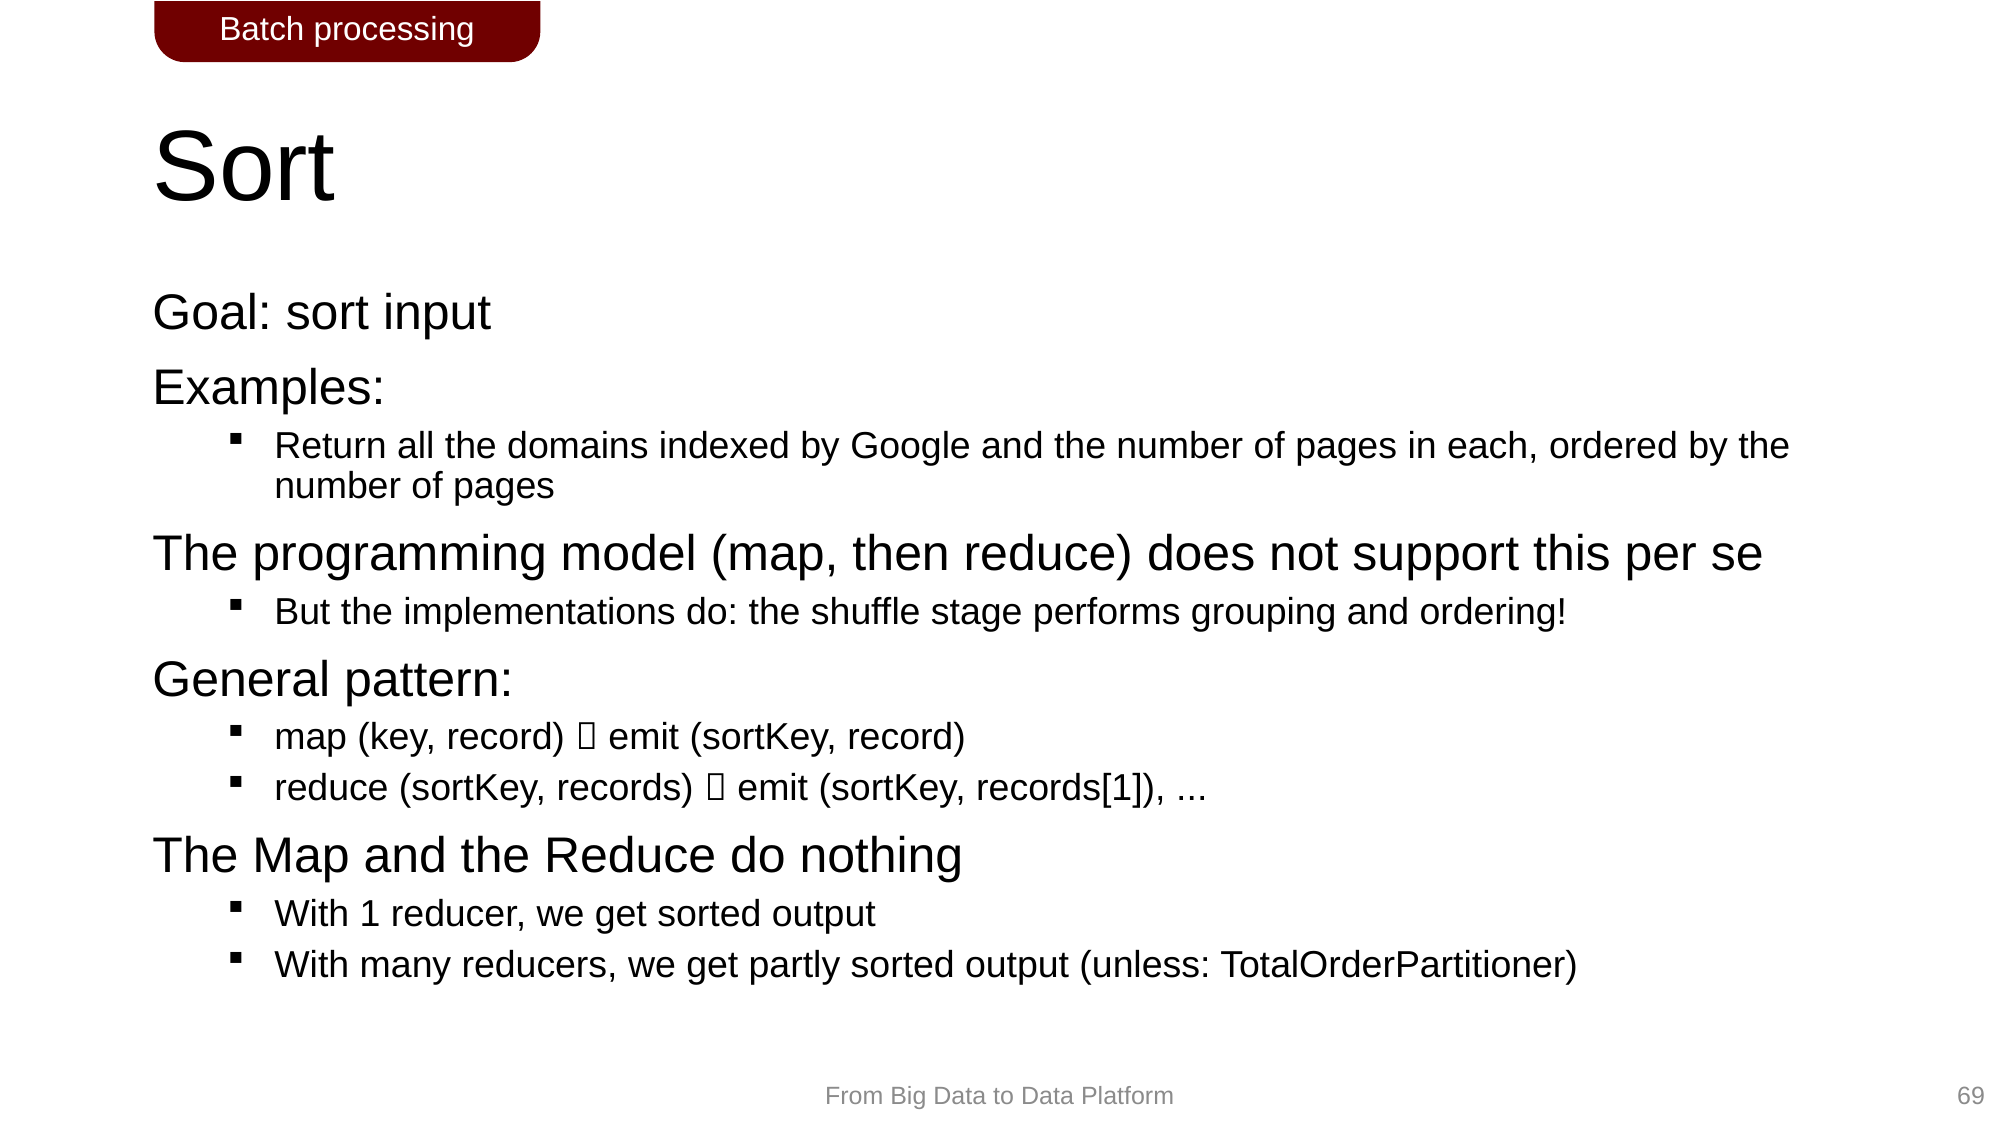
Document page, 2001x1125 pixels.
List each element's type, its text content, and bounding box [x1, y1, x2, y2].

list Goal: sort input Examples: Return all the domains indexed by Google and the number of pages in each, ordered by the number of pages The programming model (map, then reduce) does not support this per se But the implementations do: the shuffle stage performs grouping and ordering! General pattern: map (key, record)  emit (sortKey, record) reduce (sortKey, records)  emit (sortKey, records[1]), ... The Map and the Reduce do nothing With 1 reducer, we get sorted output With many reducers, we get partly sorted output (unless: TotalOrderPartitioner) [137, 278, 1863, 993]
slide_number 69 [1550, 1065, 2000, 1125]
title Sort [137, 59, 1863, 278]
text_box Batch processing [154, 1, 541, 63]
